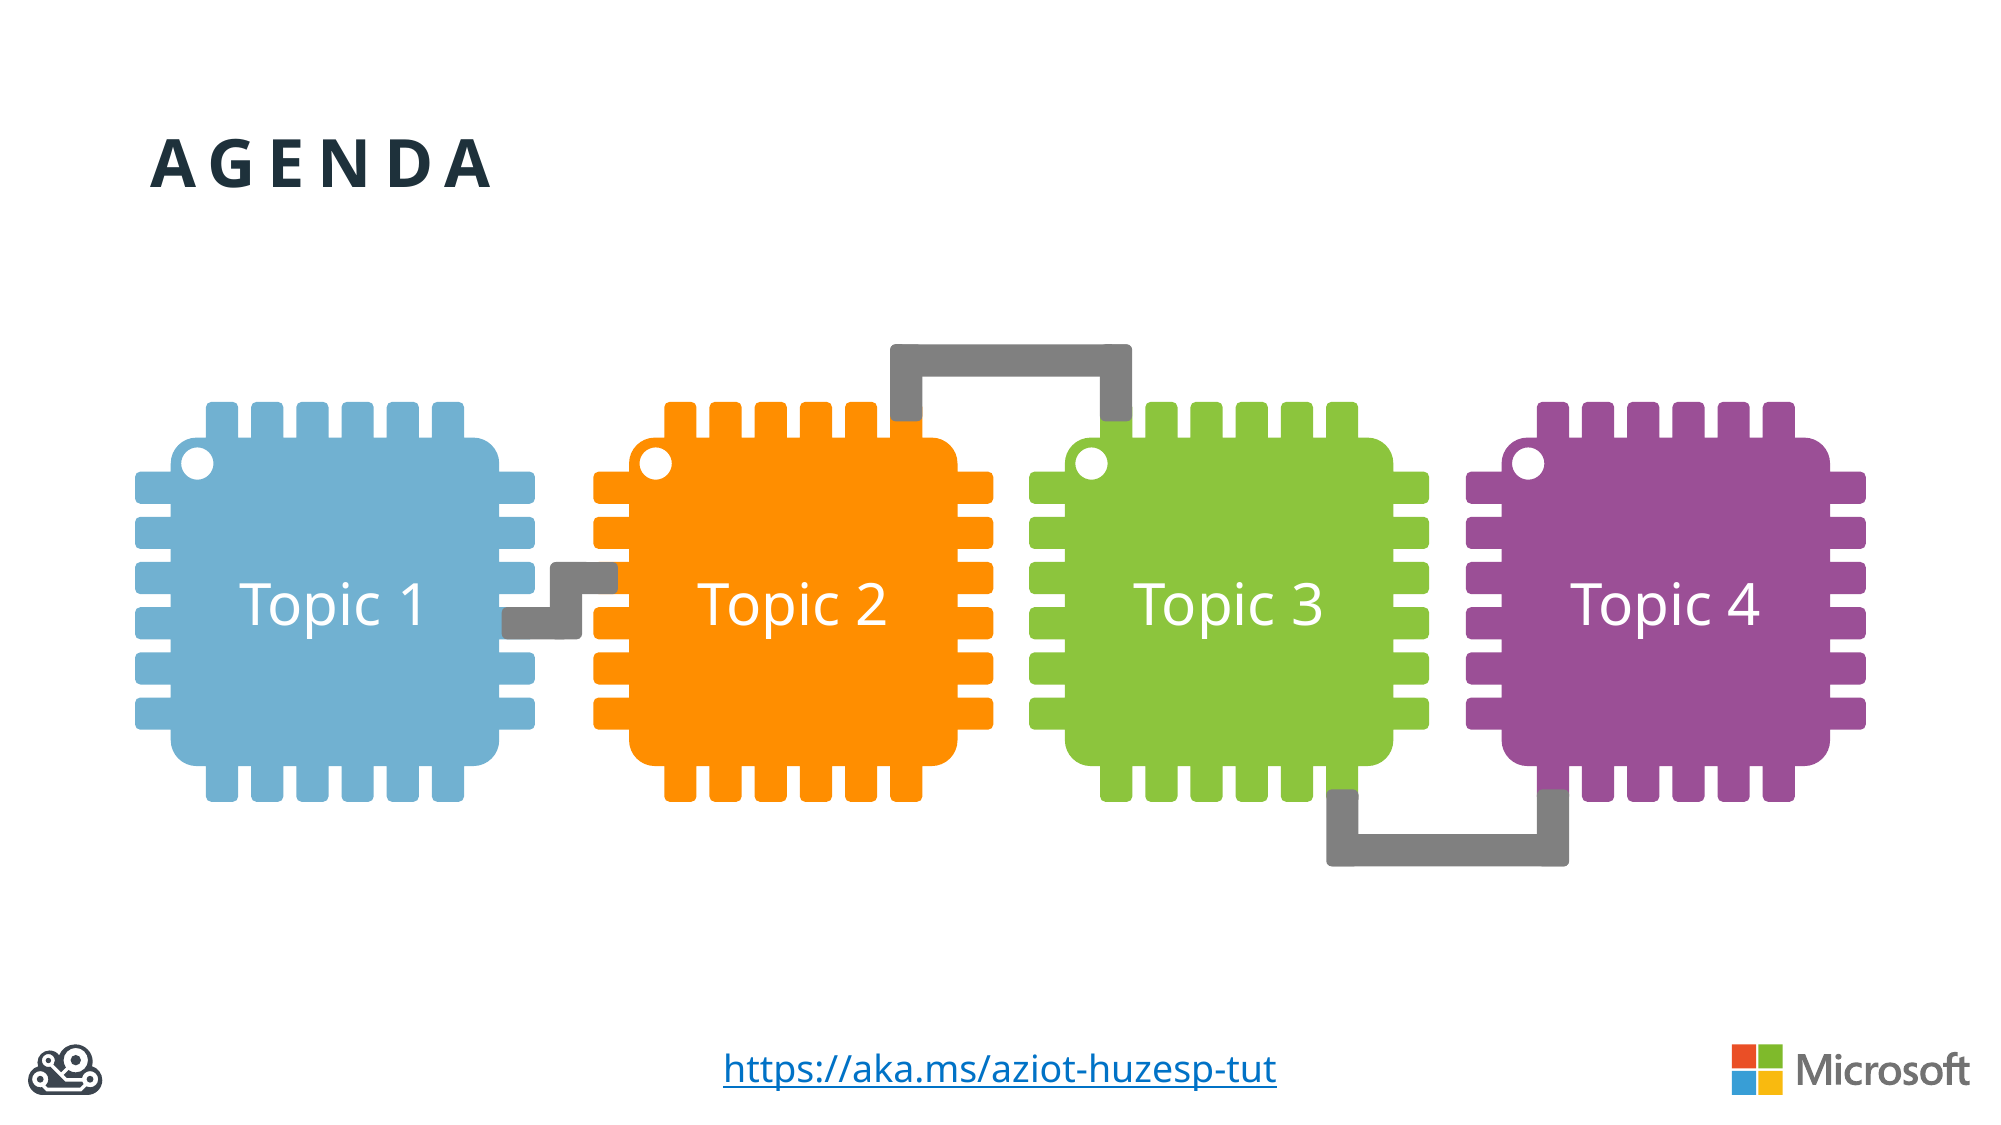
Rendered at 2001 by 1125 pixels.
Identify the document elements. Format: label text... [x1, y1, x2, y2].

title Agenda [135, 57, 1860, 275]
